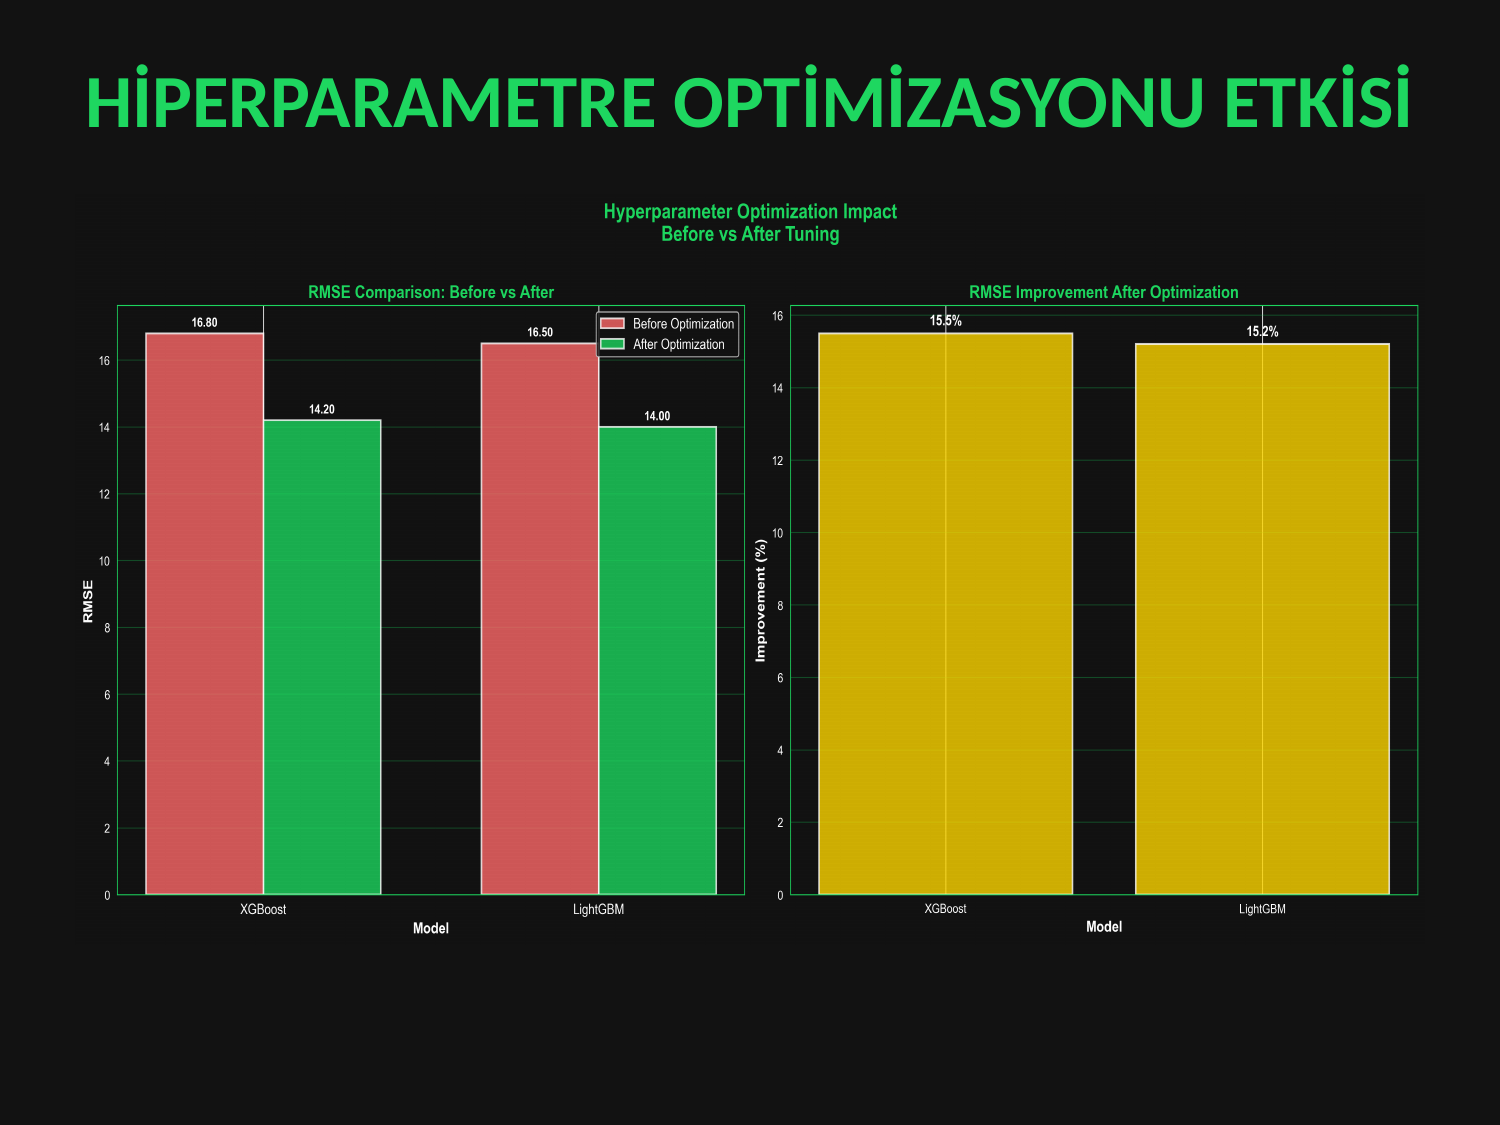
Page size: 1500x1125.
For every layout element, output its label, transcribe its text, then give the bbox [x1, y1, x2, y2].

picture [74, 194, 1426, 946]
text_box HİPERPARAMETRE OPTİMİZASYONU ETKİSİ [70, 44, 1430, 150]
